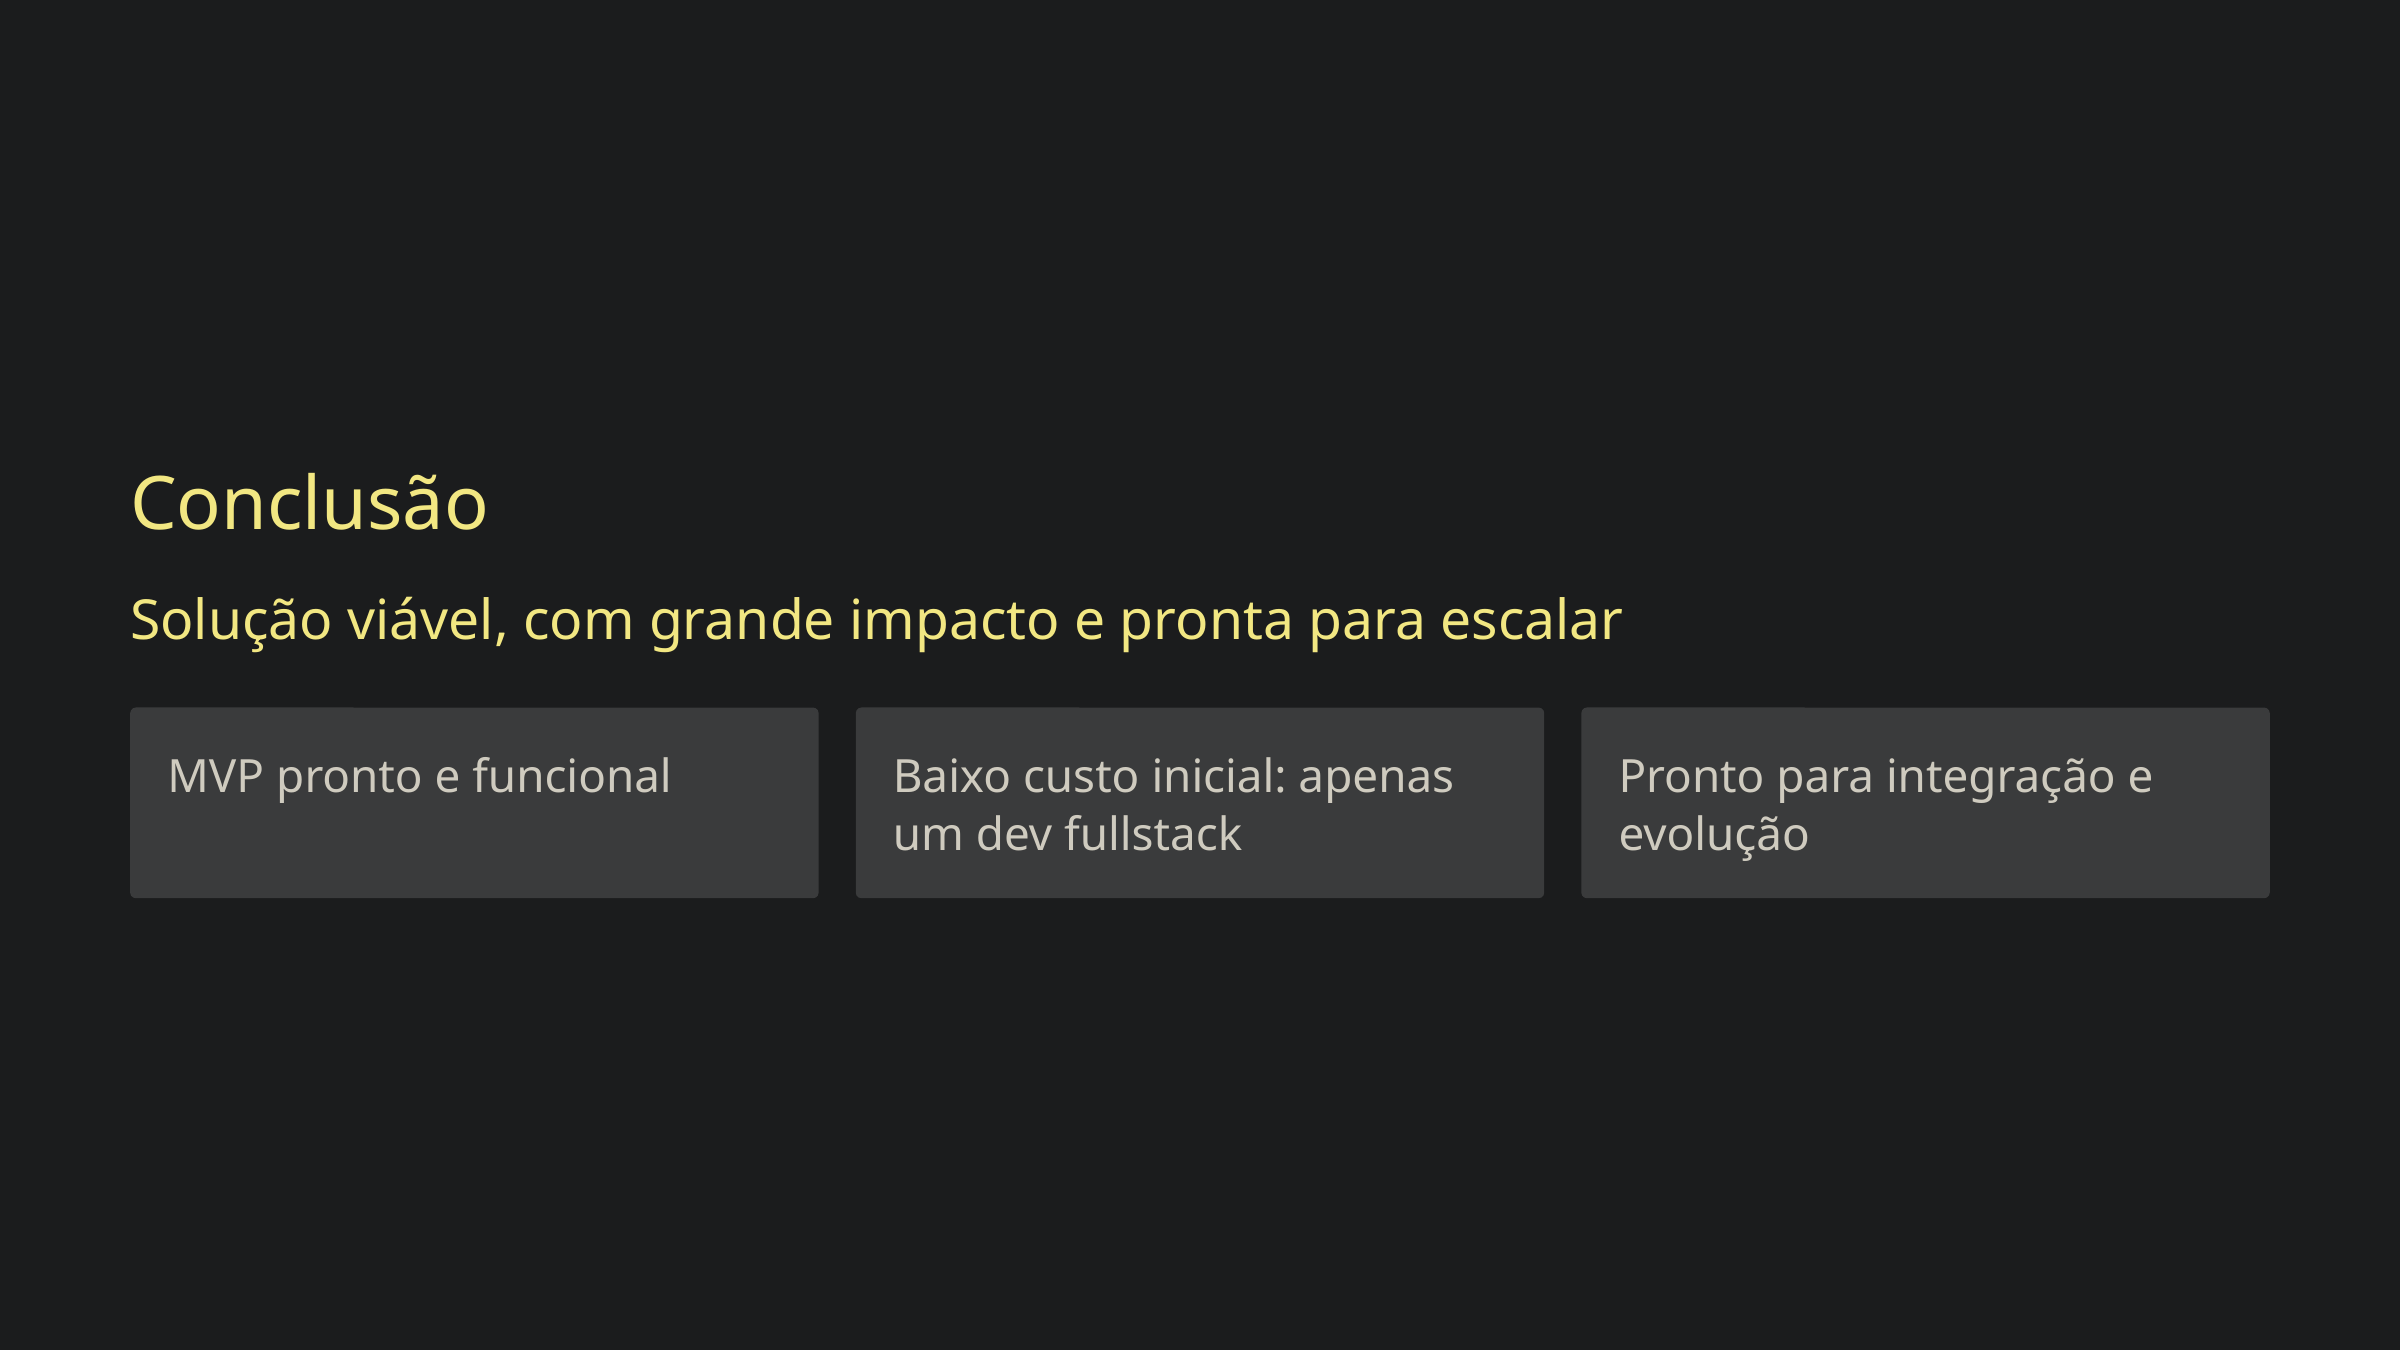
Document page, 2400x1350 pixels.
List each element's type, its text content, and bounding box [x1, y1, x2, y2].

text_box Conclusão [130, 451, 875, 545]
text_box [1581, 707, 2270, 899]
text_box Pronto para integração e evolução [1618, 744, 2233, 861]
text_box Solução viável, com grande impacto e pronta para escalar [130, 581, 1669, 652]
text_box [855, 707, 1545, 899]
text_box MVP pronto e funcional [167, 744, 699, 803]
text_box [130, 707, 819, 899]
text_box Baixo custo inicial: apenas um dev fullstack [892, 744, 1507, 861]
